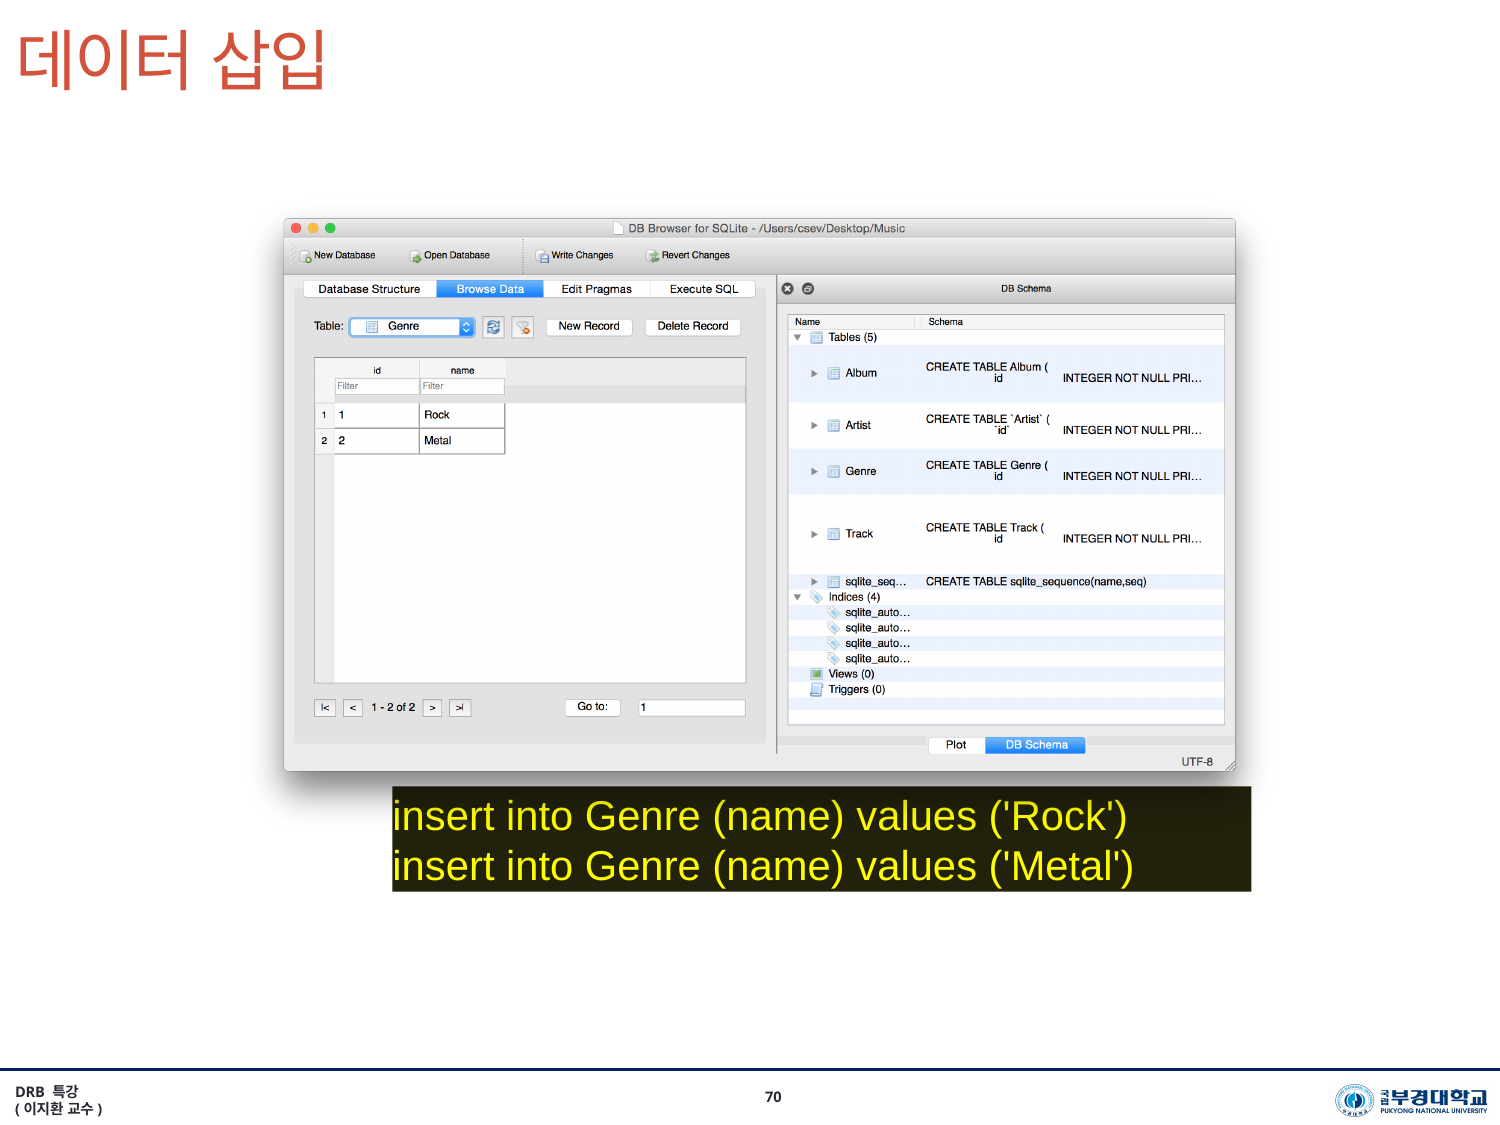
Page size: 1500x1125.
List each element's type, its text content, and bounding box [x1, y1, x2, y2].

picture [236, 191, 1284, 840]
title 데이터 삽입 [0, 1, 1500, 116]
text_box insert into Genre (name) values ('Rock') insert into Genre (name) values ('Metal') [392, 848, 1252, 892]
picture [1330, 1079, 1495, 1121]
slide_number DRB 특강 (이지환 교수) [0, 1082, 303, 1118]
